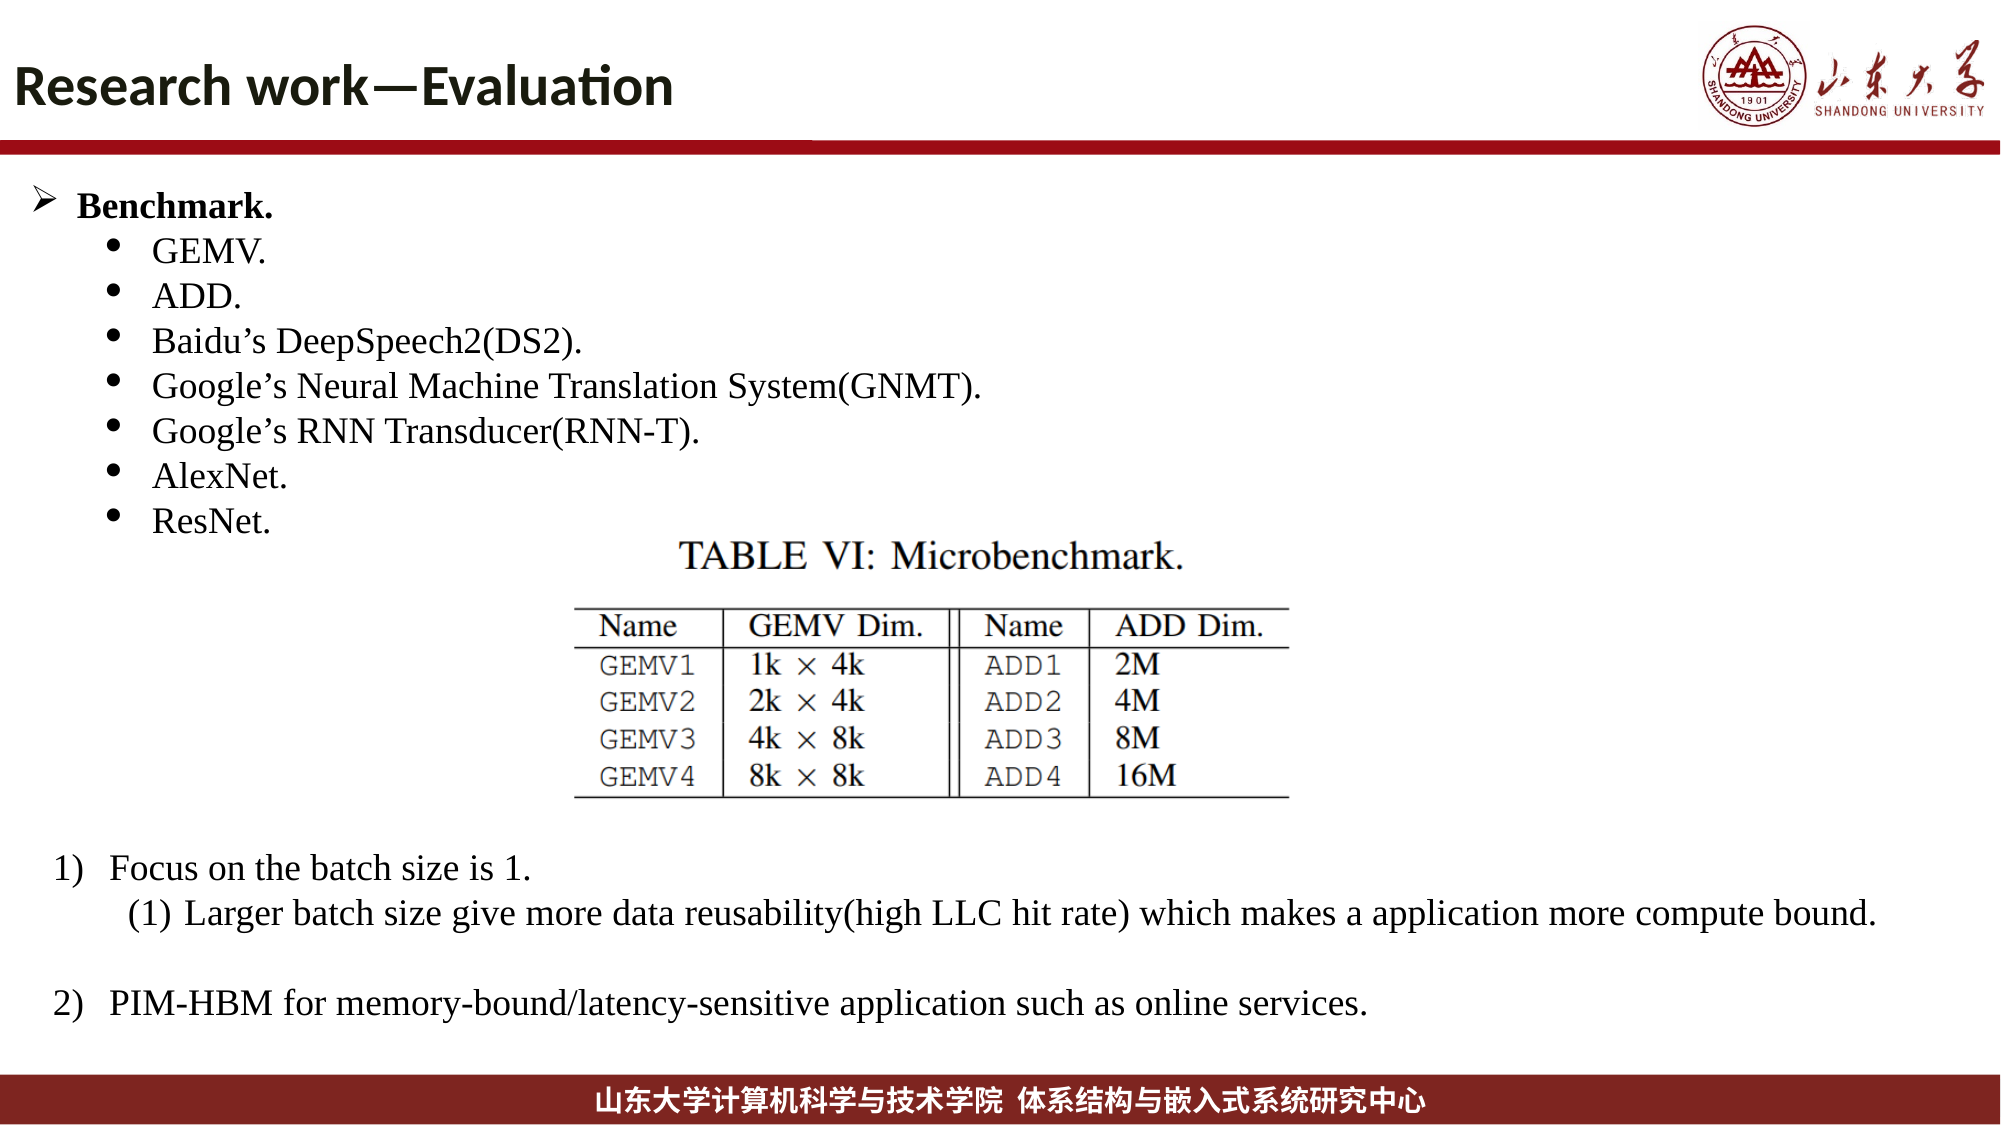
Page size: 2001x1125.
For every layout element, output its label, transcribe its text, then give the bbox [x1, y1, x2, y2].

picture [1698, 21, 1985, 130]
picture [549, 515, 1307, 820]
text_box Benchmark. GEMV. ADD. Baidu’s DeepSpeech2(DS2). Google’s Neural Machine Translation System(GNMT). Google’s RNN Transducer(RNN-T). AlexNet. ResNet. [15, 173, 1840, 874]
text_box Focus on the batch size is 1. Larger batch size give more data reusability(high LLC hit rate) which makes a application more compute bound. PIM-HBM for memory-bound/latency-sensitive application such as online services. [38, 835, 1985, 1031]
title Research work—Evaluation [0, 48, 1575, 161]
